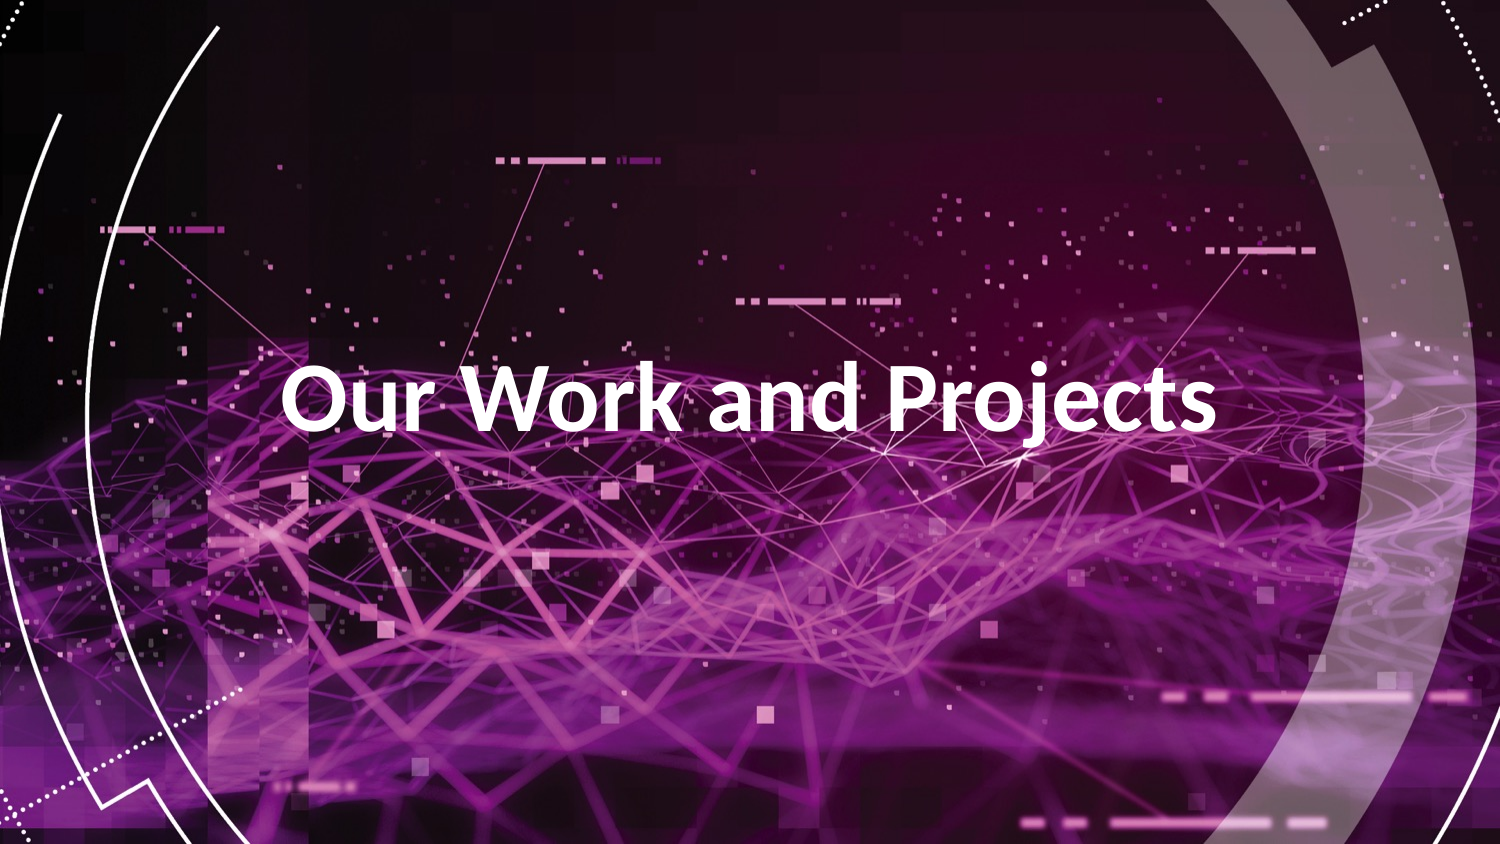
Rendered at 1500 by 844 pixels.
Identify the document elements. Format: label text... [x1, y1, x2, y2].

list Our Work and Projects [242, 323, 1258, 520]
picture [0, 0, 1500, 844]
